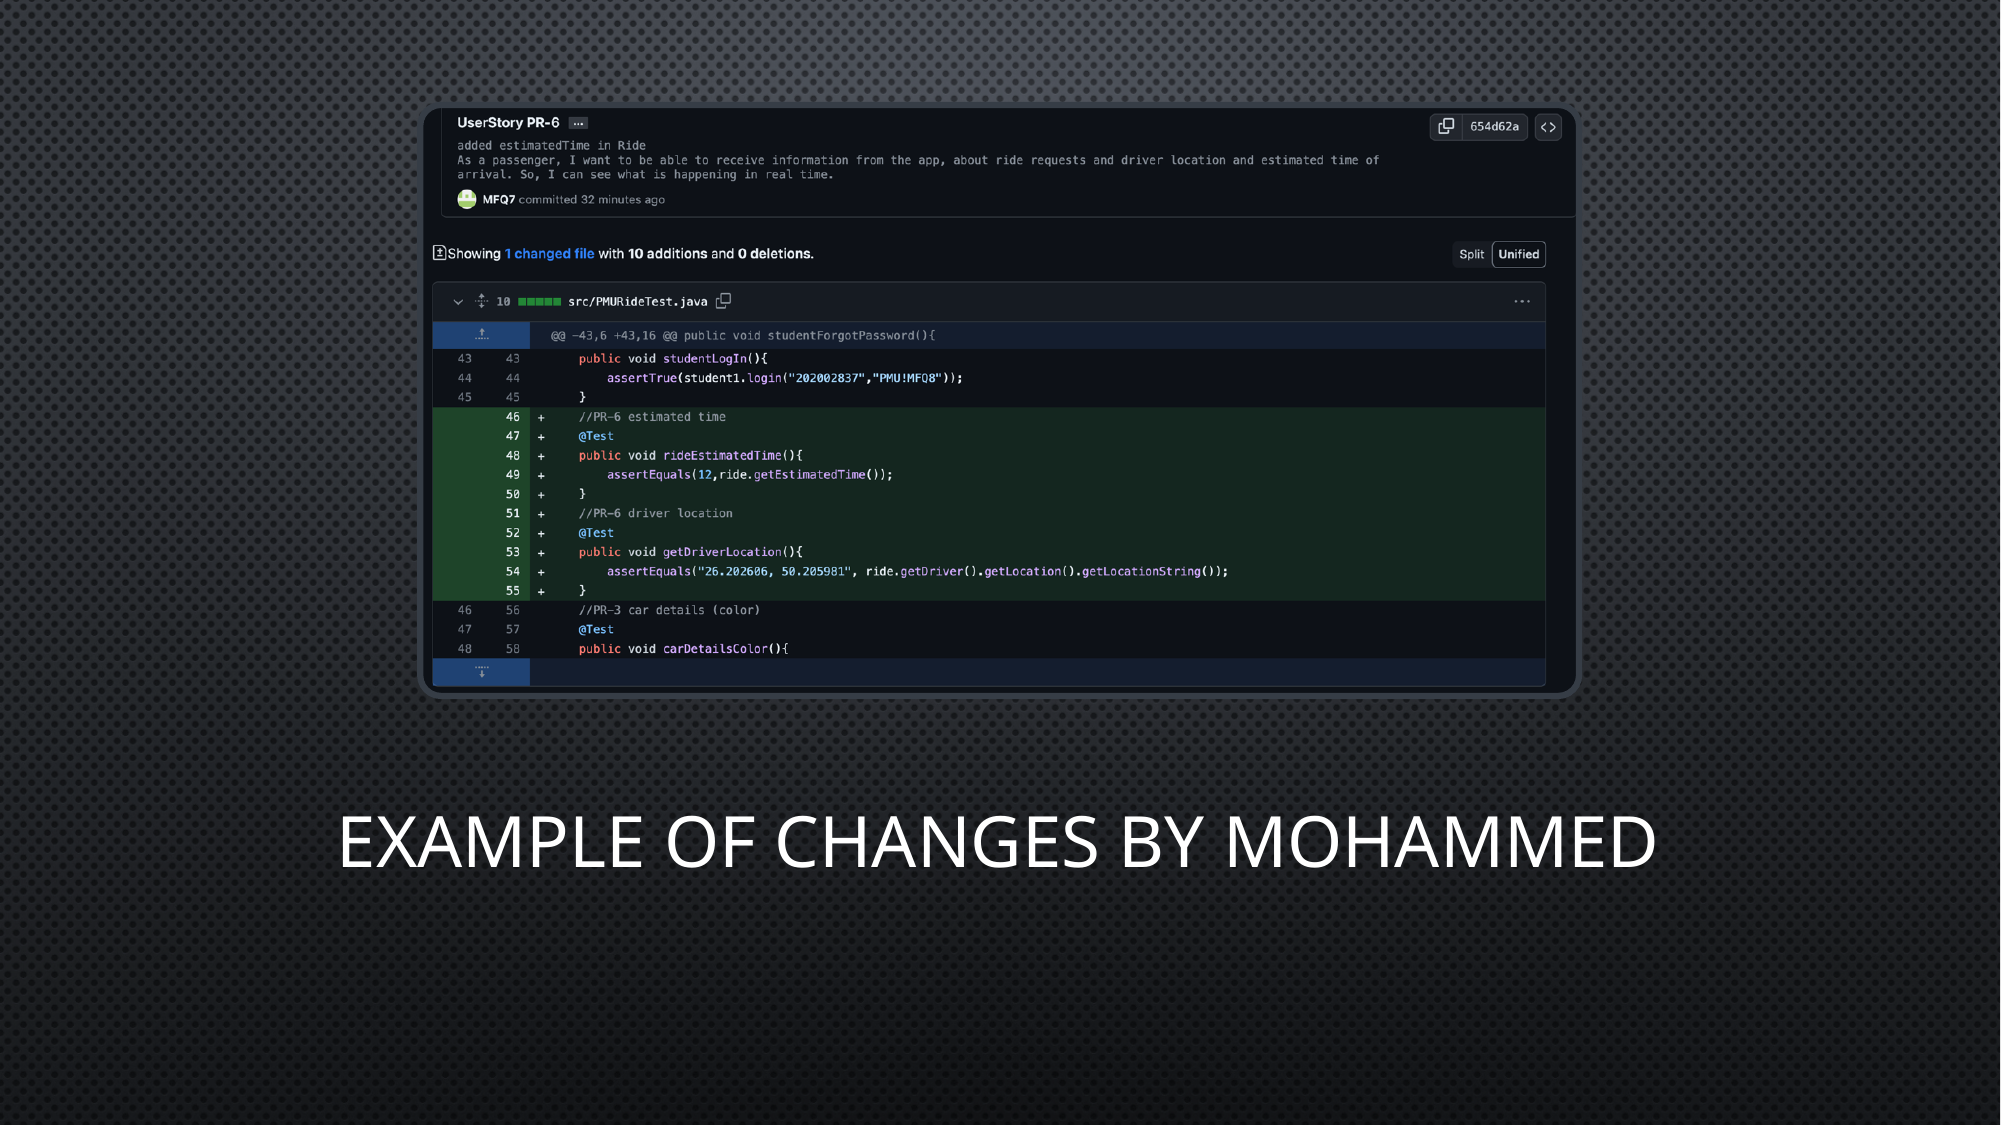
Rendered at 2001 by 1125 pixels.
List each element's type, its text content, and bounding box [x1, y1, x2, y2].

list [419, 104, 1580, 697]
title Example of Changes by Mohammed [287, 715, 1711, 891]
